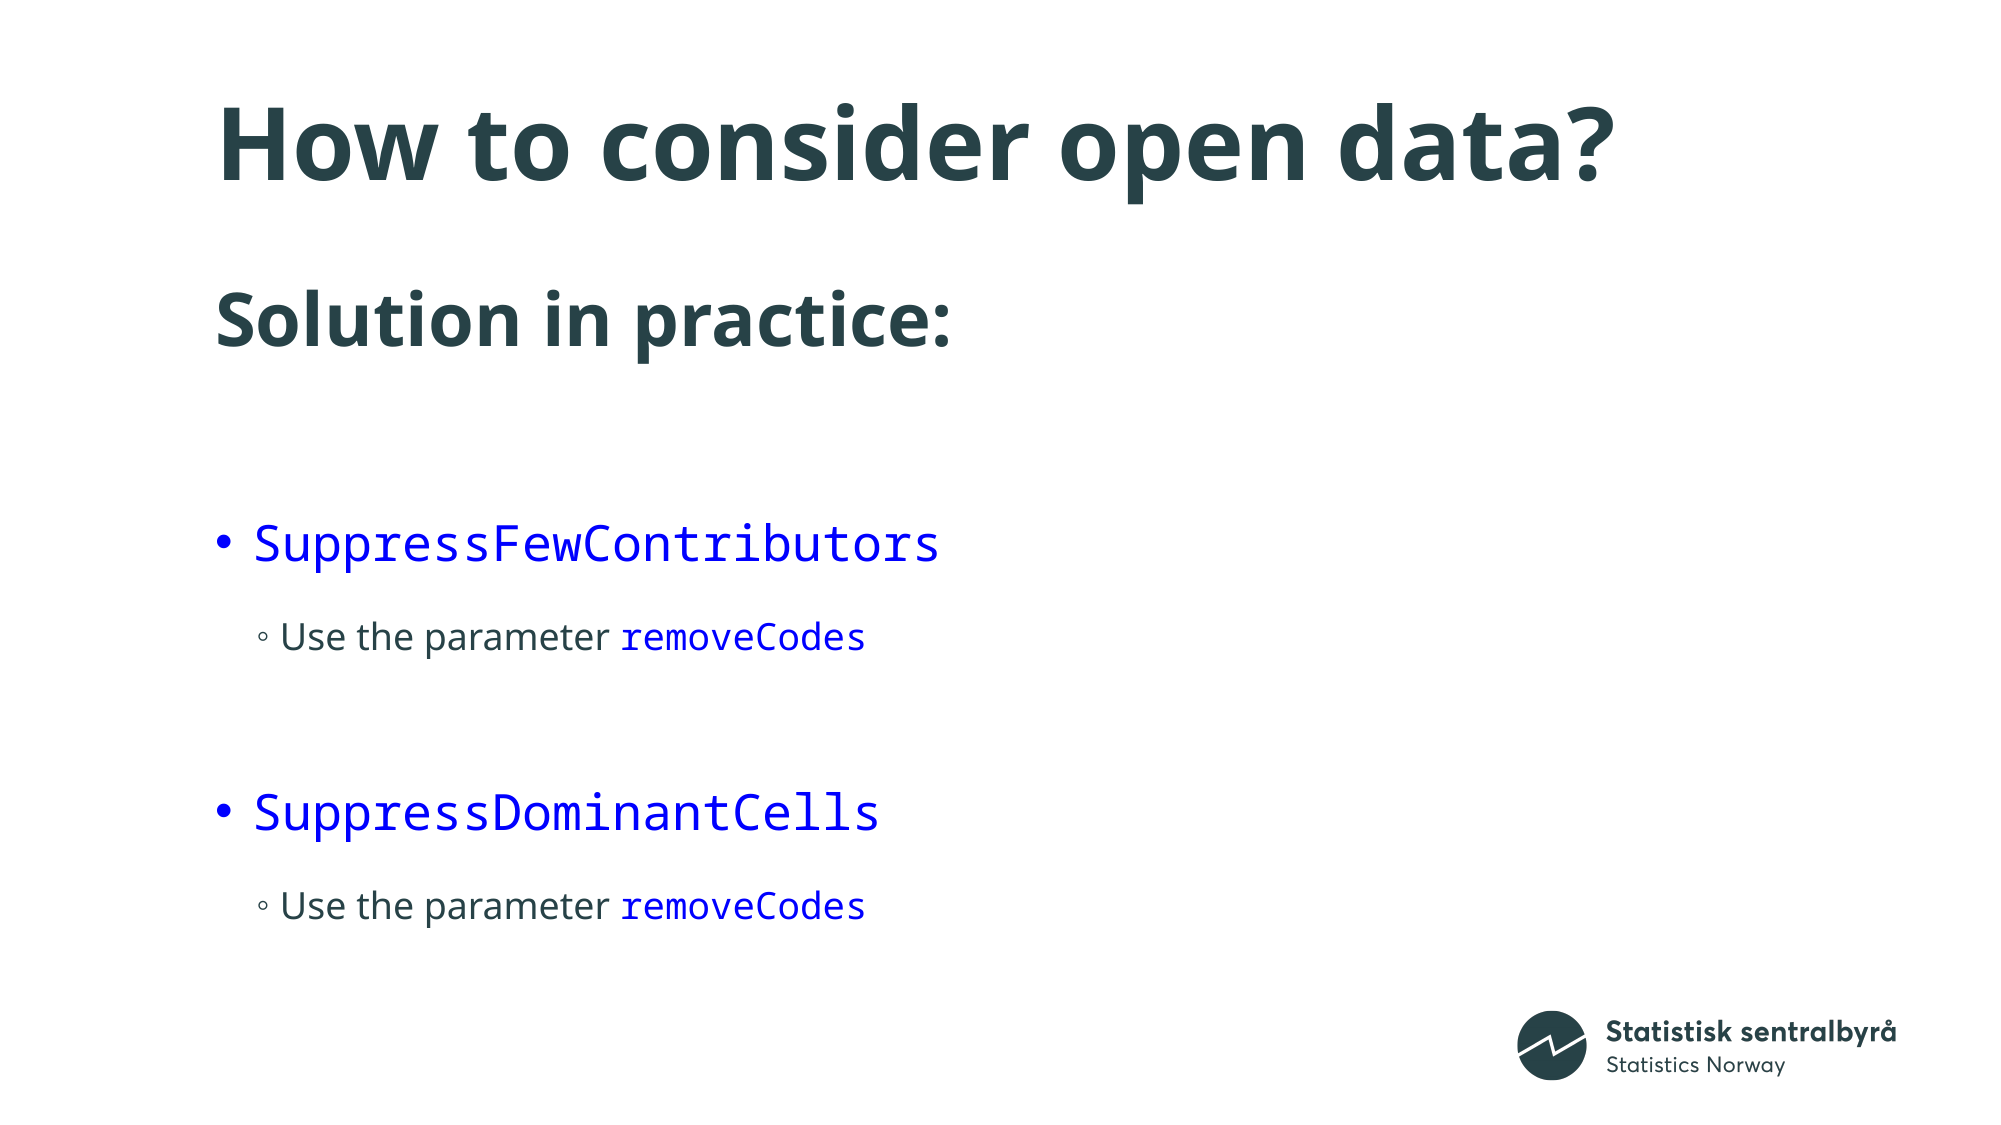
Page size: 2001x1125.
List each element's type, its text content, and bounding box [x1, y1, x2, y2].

picture [1503, 995, 2000, 1125]
title How to consider open data? Solution in practice: [200, 90, 1784, 373]
list SuppressFewContributors Use the parameter removeCodes SuppressDominantCells Use the parameter removeCodes [200, 474, 1784, 1032]
